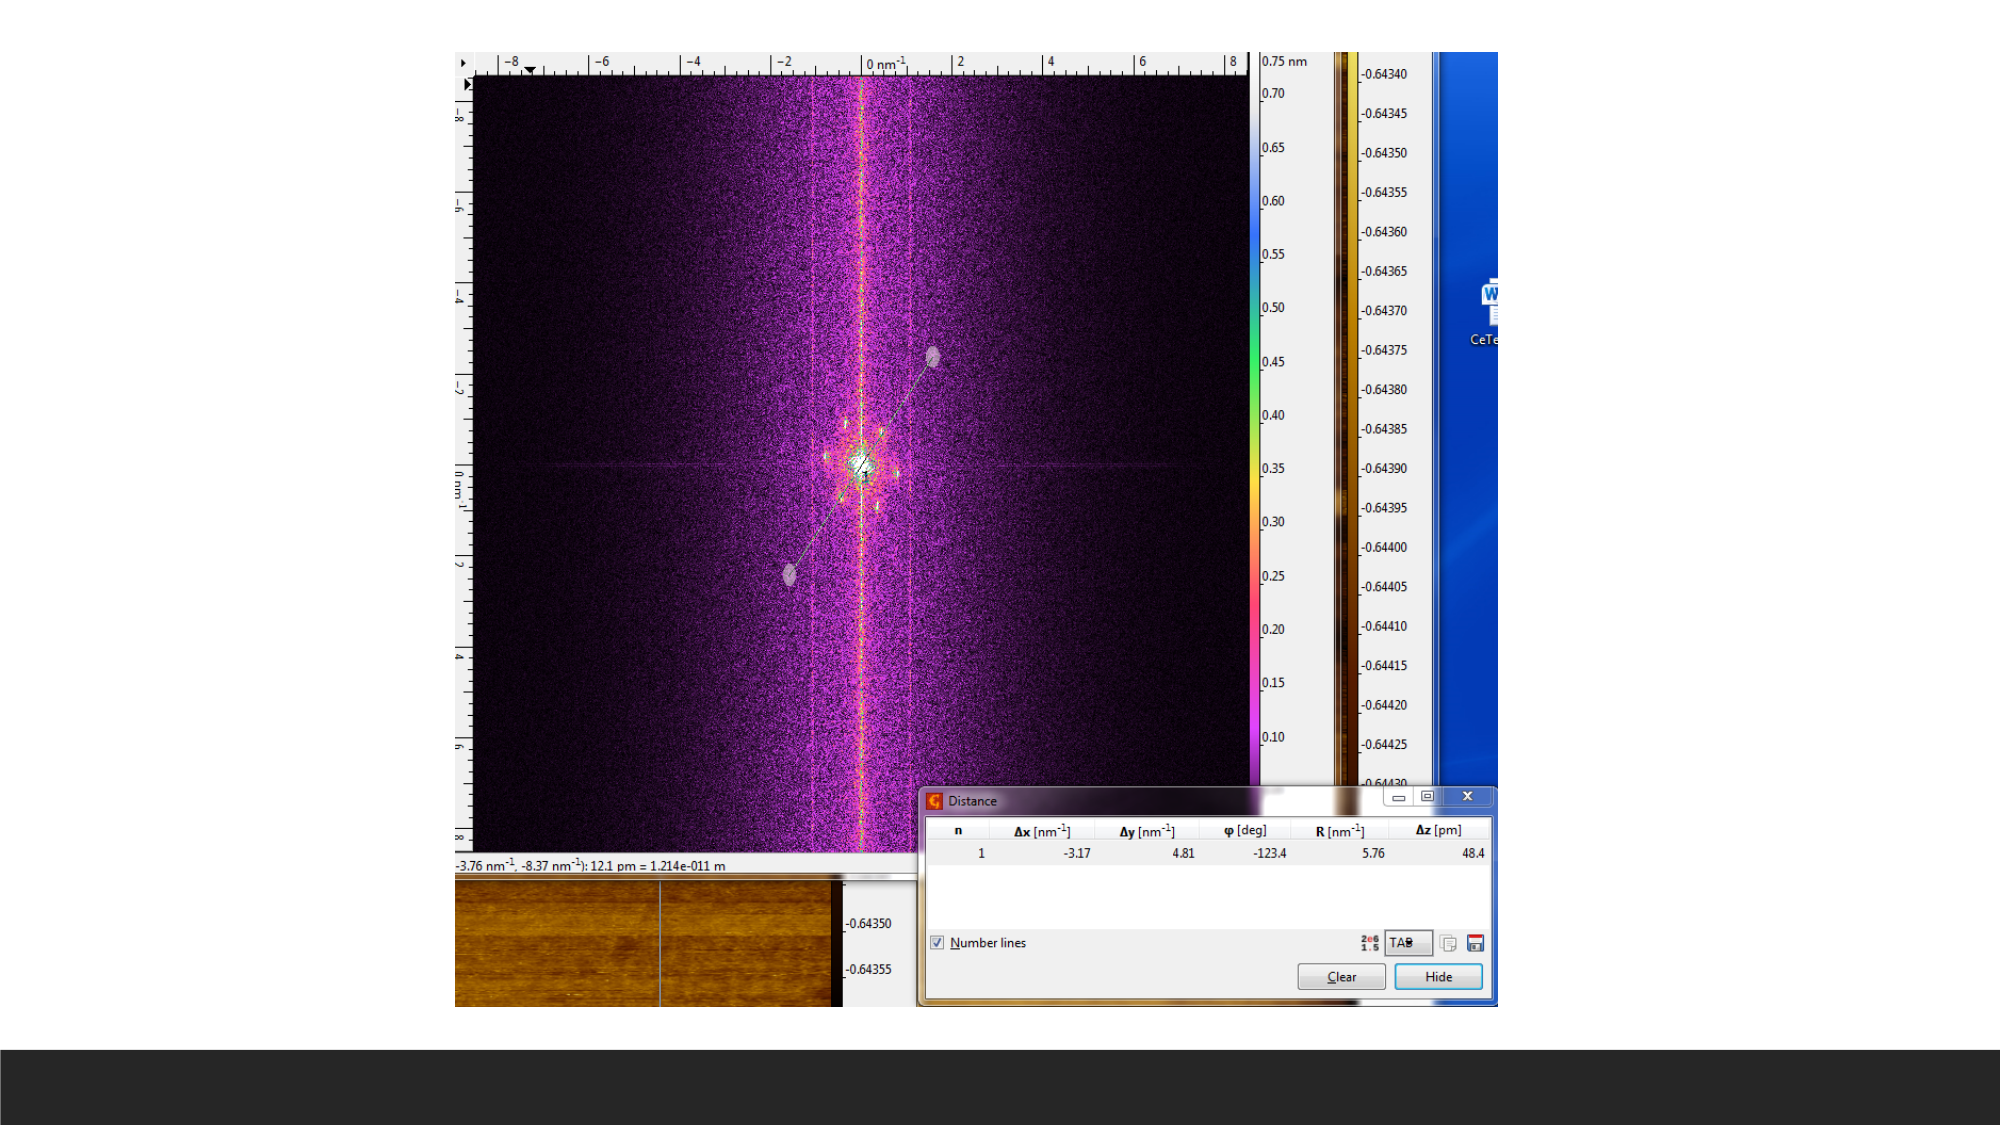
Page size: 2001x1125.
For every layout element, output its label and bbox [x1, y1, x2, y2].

picture [454, 51, 1498, 1007]
